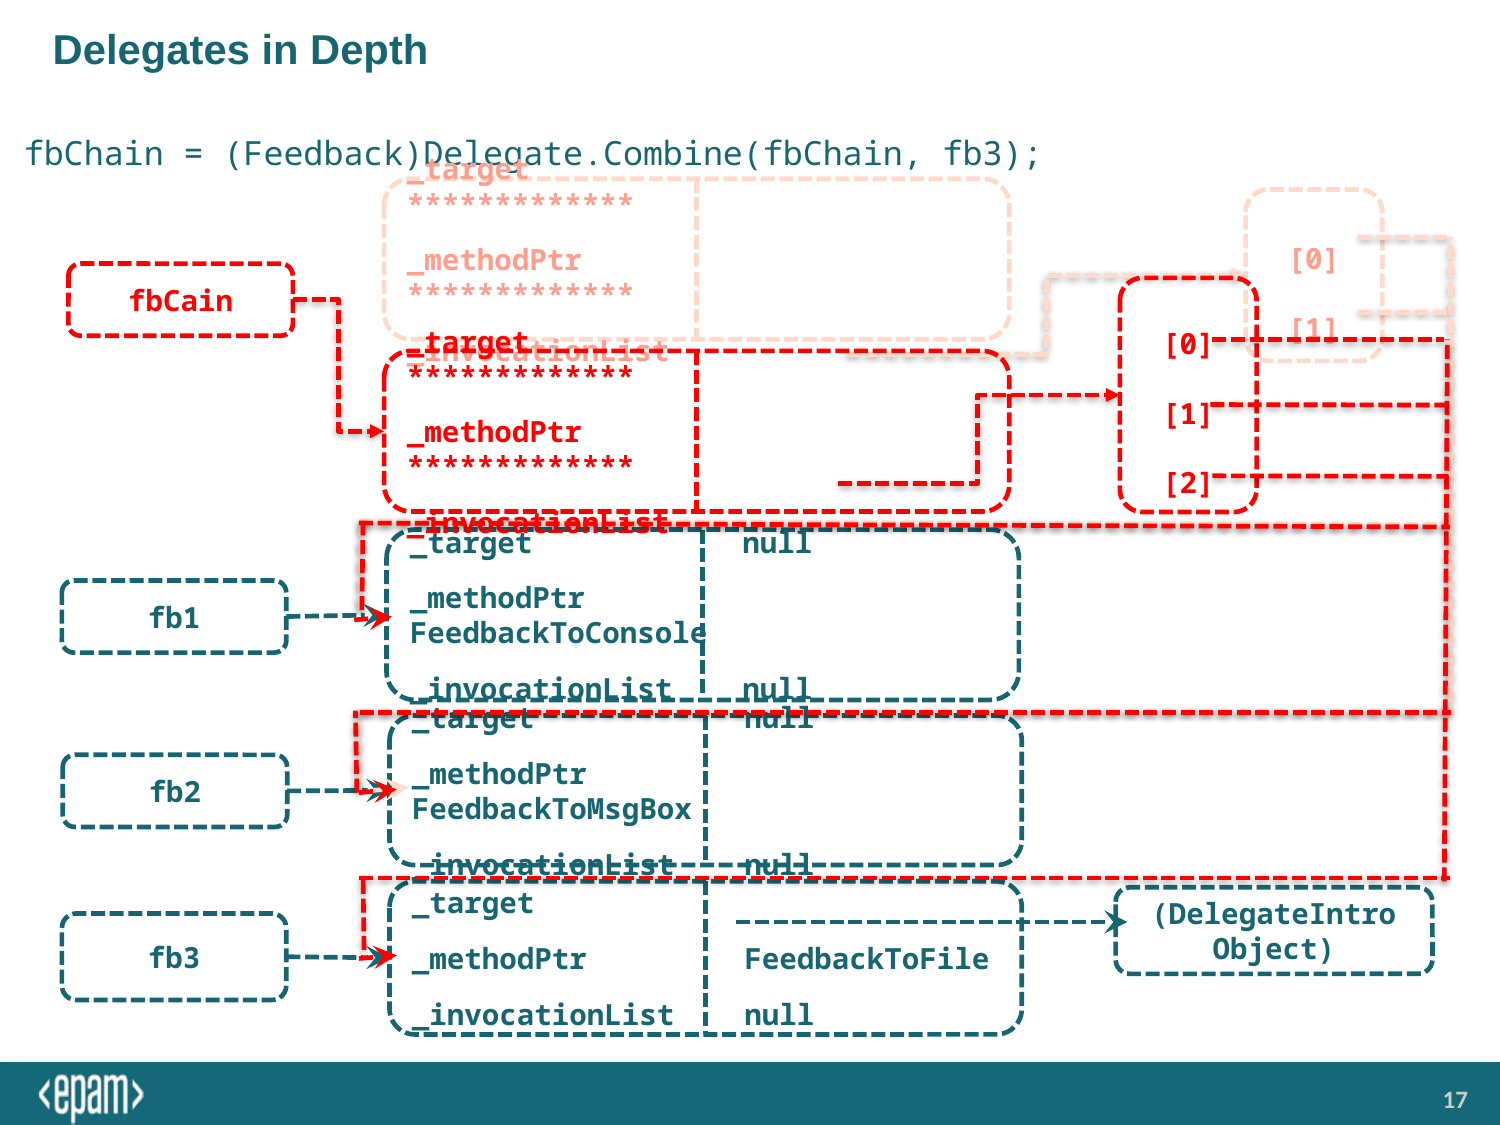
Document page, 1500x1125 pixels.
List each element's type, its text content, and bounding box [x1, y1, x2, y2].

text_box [49, 124, 1451, 1035]
title Delegates in Depth [0, 0, 1500, 95]
picture [38, 1074, 144, 1125]
